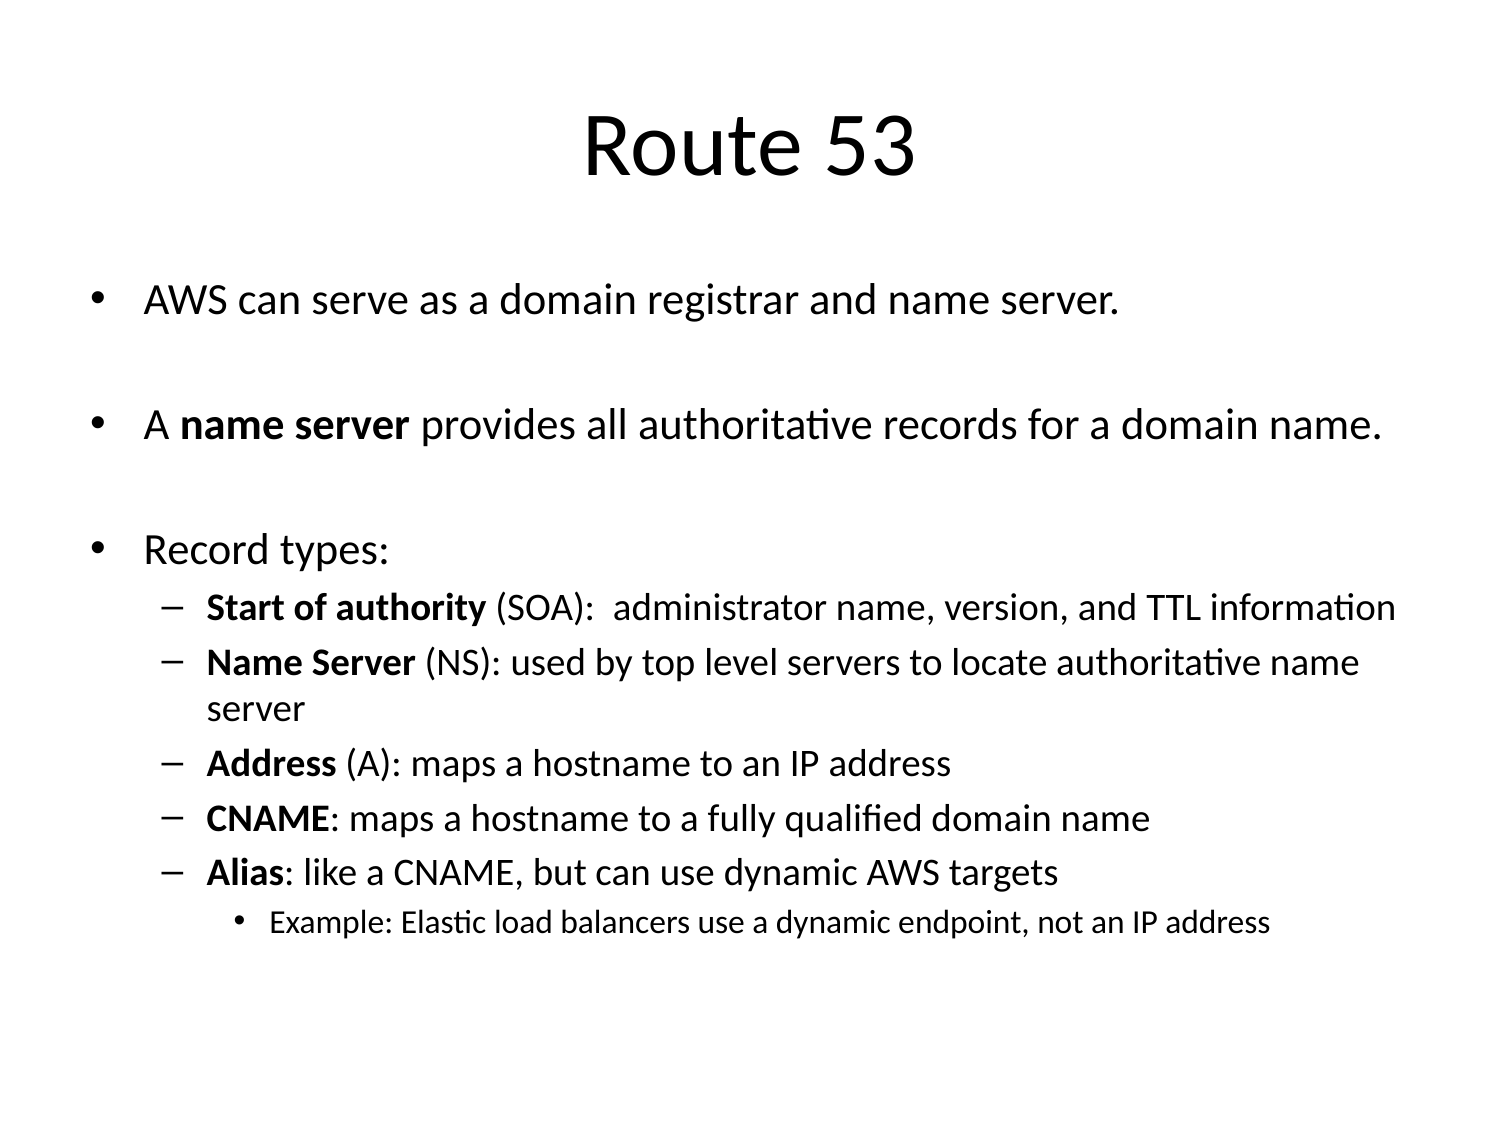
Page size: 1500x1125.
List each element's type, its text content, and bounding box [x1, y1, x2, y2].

title Route 53 [75, 45, 1425, 233]
list AWS can serve as a domain registrar and name server. A name server provides all authoritative records for a domain name. Record types: Start of authority (SOA): administrator name, version, and TTL information Name Server (NS): used by top level servers to locate authoritative name server Address (A): maps a hostname to an IP address CNAME: maps a hostname to a fully qualified domain name Alias: like a CNAME, but can use dynamic AWS targets Example: Elastic load balancers use a dynamic endpoint, not an IP address [75, 262, 1425, 1005]
